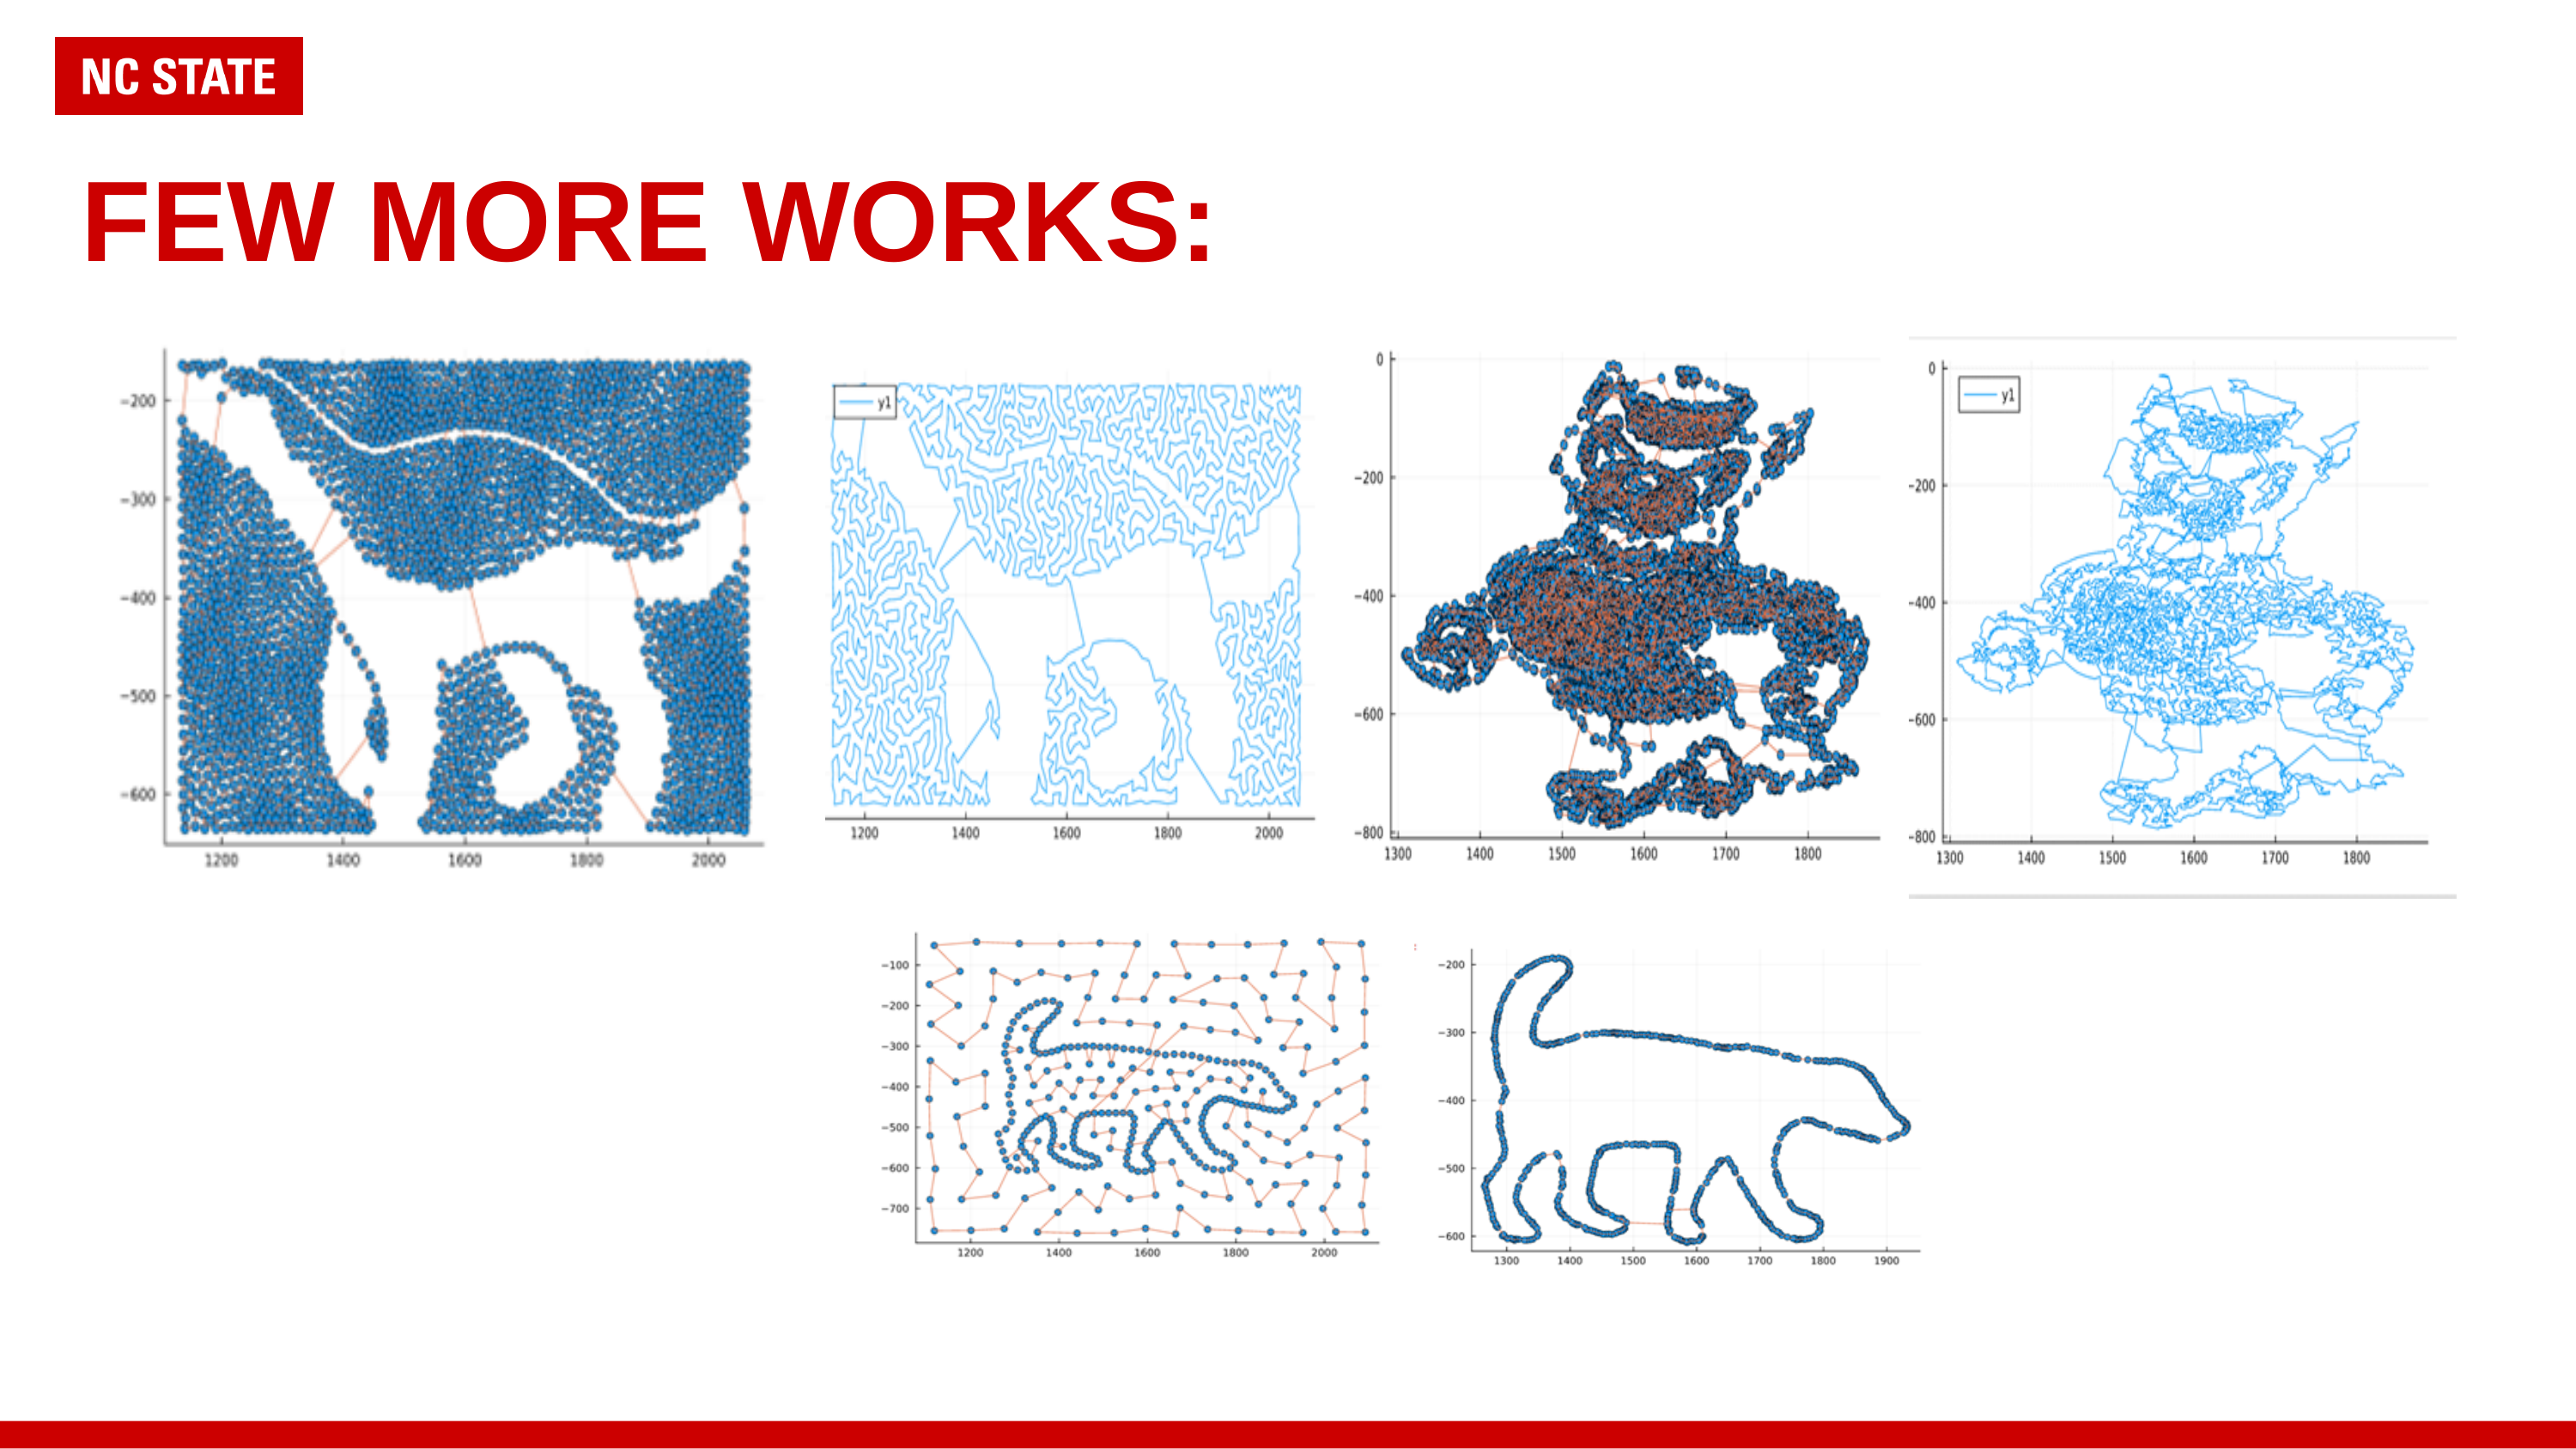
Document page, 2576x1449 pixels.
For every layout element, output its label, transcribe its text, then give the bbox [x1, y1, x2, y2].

title FEW MORE WORKS: [55, 120, 2457, 298]
picture [108, 336, 2457, 900]
picture [876, 920, 1953, 1287]
picture [55, 37, 303, 115]
